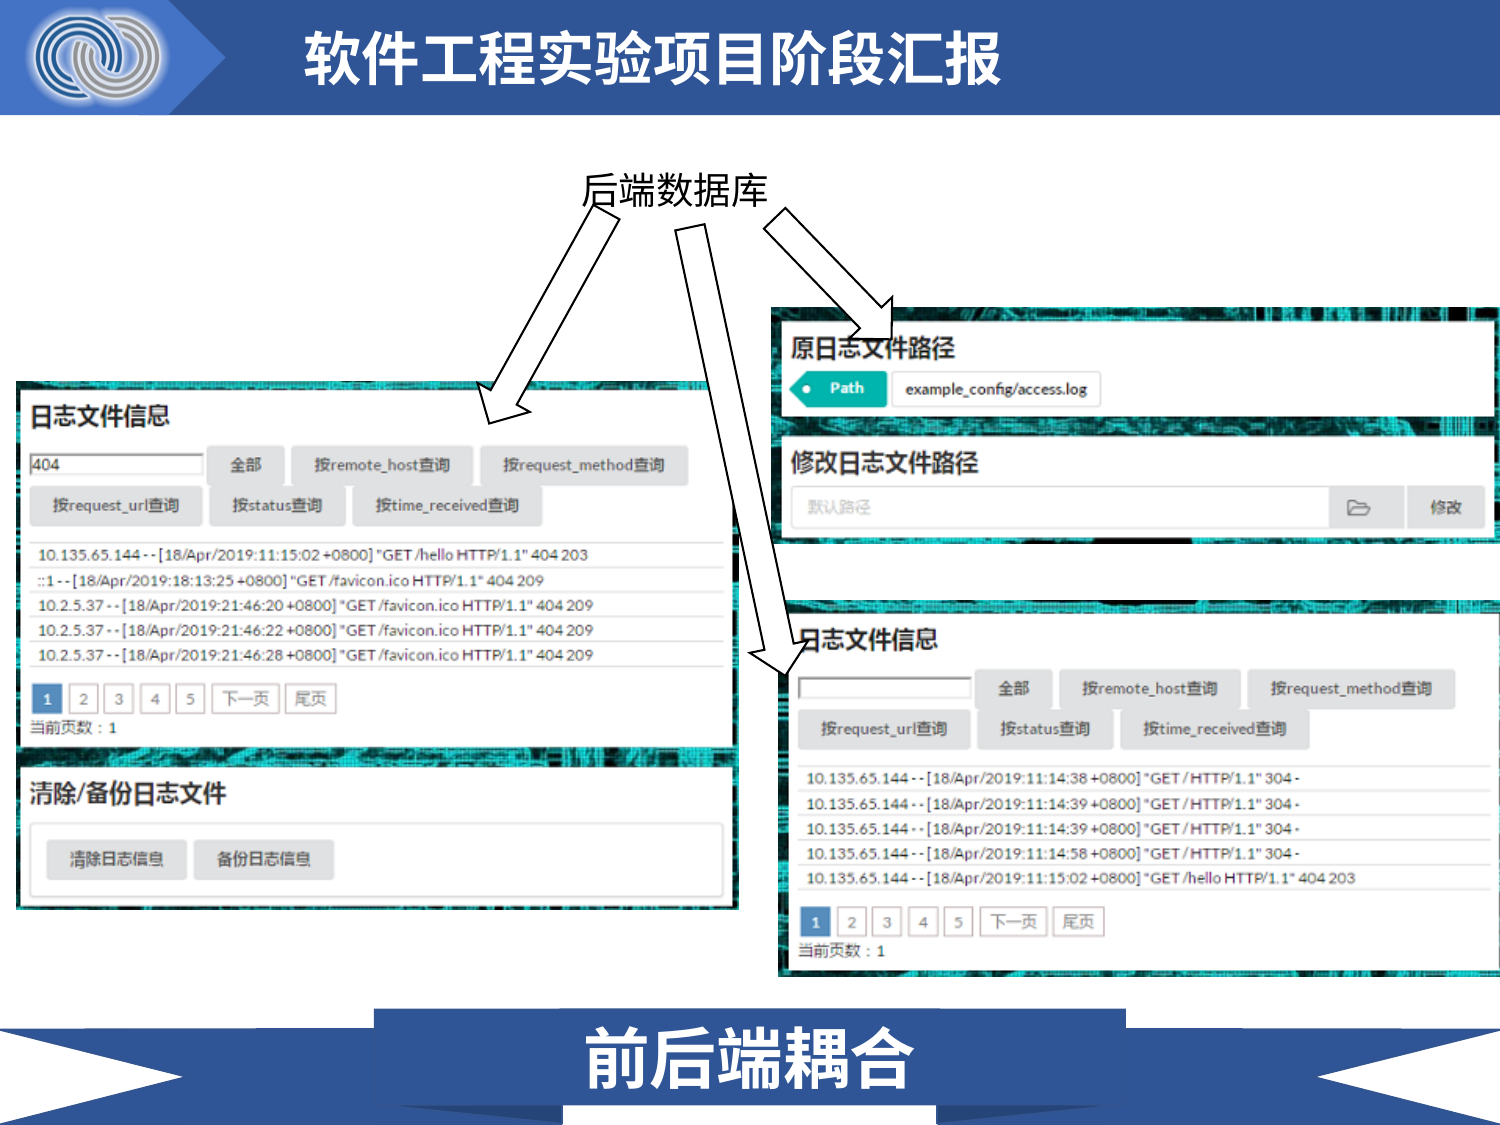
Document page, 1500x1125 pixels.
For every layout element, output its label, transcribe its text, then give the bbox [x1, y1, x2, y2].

text_box [674, 223, 786, 673]
text_box 前后端耦合 [0, 1008, 1500, 1125]
picture [16, 381, 739, 910]
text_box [0, 0, 1500, 116]
text_box 后端数据库 [566, 159, 793, 220]
text_box [762, 206, 894, 307]
picture [771, 307, 1500, 544]
text_box [494, 203, 621, 381]
picture [778, 600, 1500, 977]
